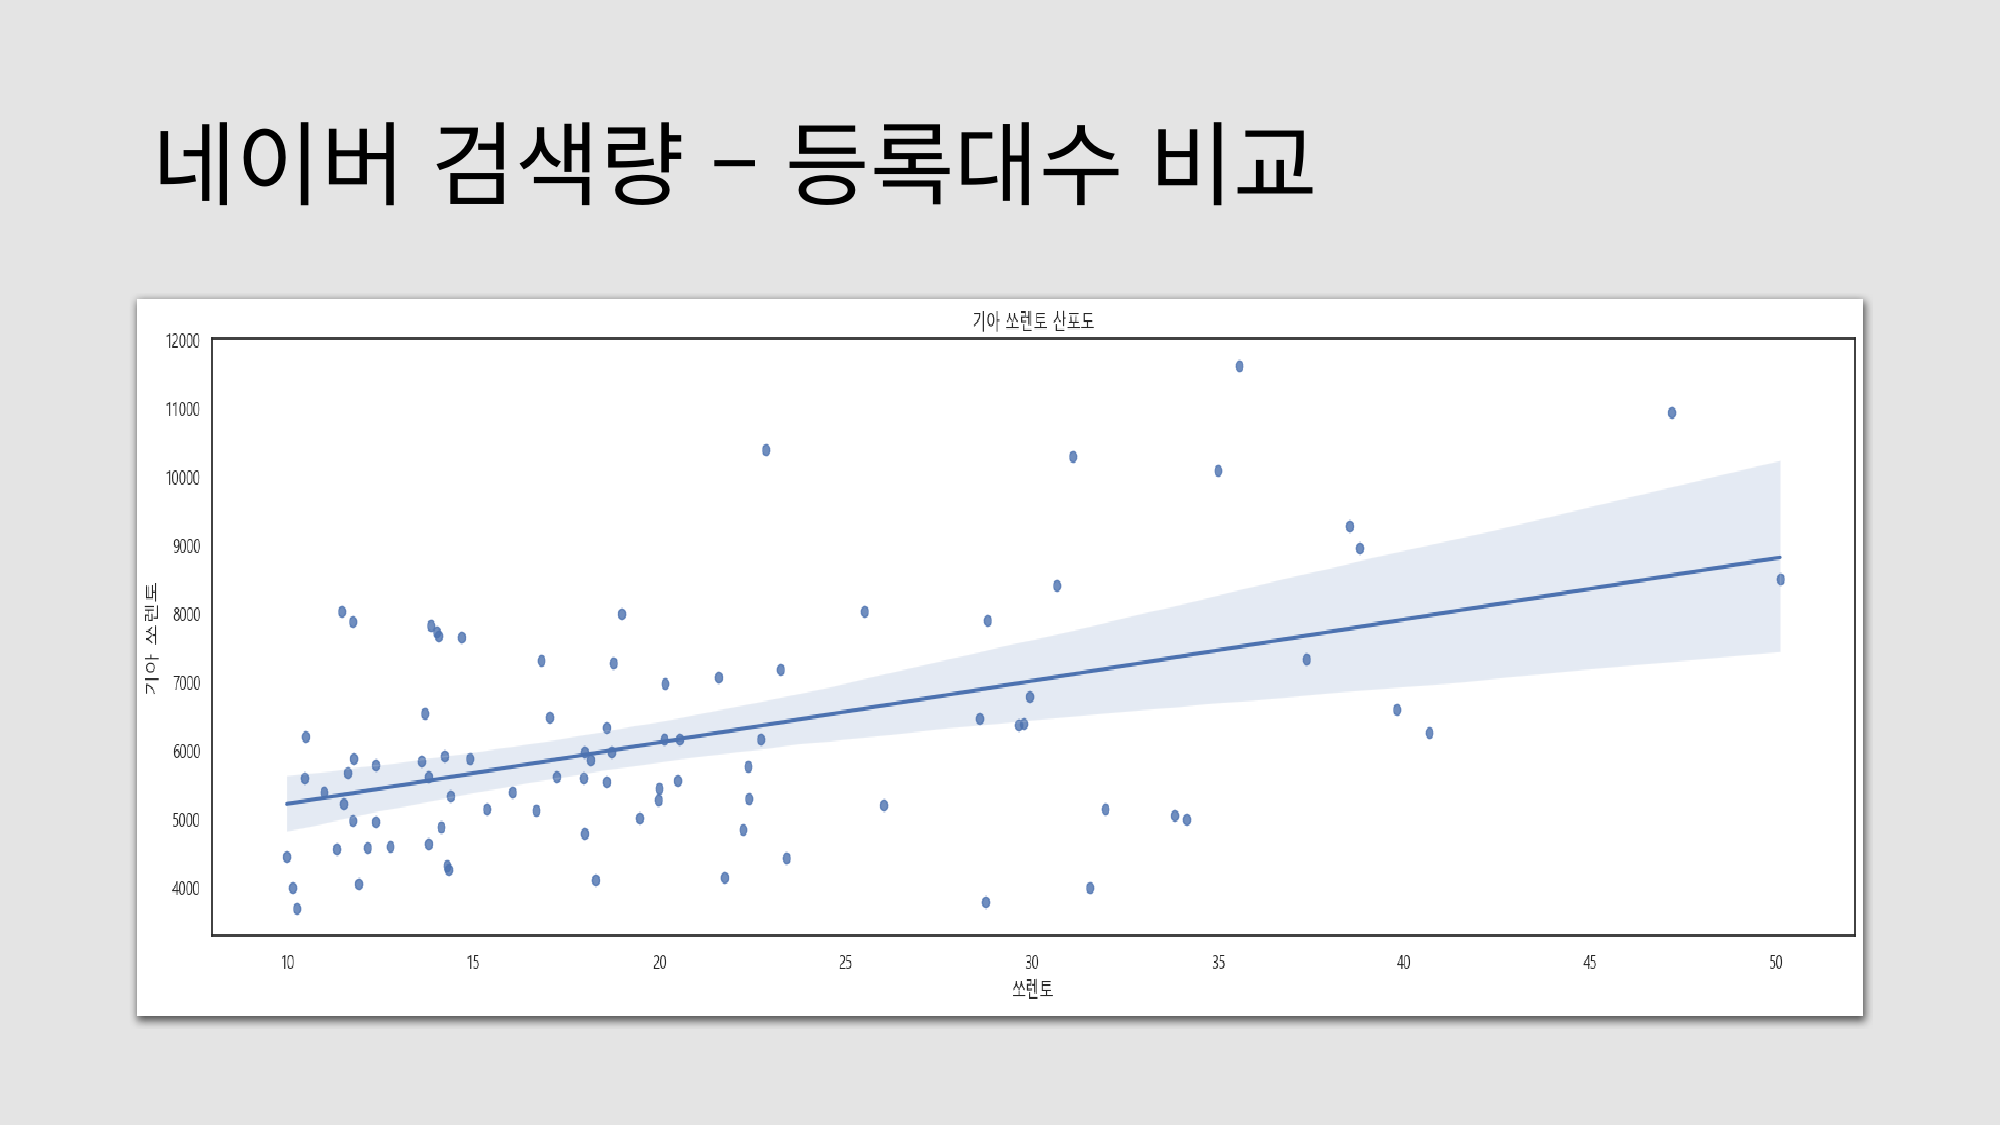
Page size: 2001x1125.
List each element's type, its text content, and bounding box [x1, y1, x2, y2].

text_box [0, 0, 2000, 1125]
picture [137, 299, 1863, 1016]
title 네이버 검색량 – 등록대수 비교 [137, 59, 1863, 278]
